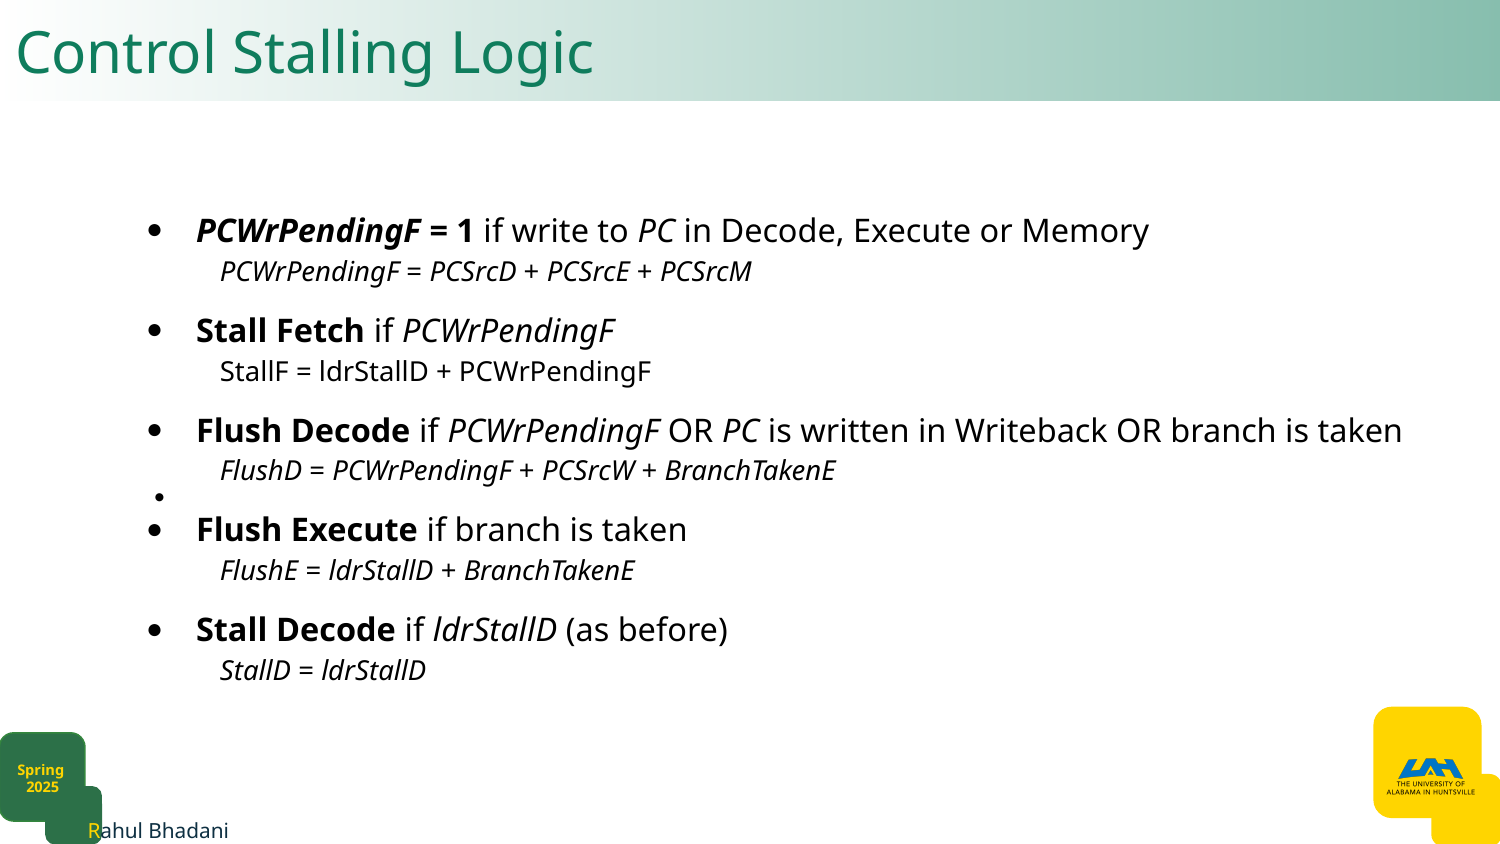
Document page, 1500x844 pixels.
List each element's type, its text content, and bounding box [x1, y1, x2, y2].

picture [1386, 758, 1475, 795]
list PCWrPendingF = 1 if write to PC in Decode, Execute or Memory​ PCWrPendingF = PCSrcD + PCSrcE + PCSrcM​ ​ Stall Fetch if PCWrPendingF​ StallF = ldrStallD + PCWrPendingF ​ ​ Flush Decode if PCWrPendingF OR PC is written in Writeback OR branch is taken​ FlushD = PCWrPendingF + PCSrcW + BranchTakenE​ ​ Flush Execute if branch is taken​ FlushE = ldrStallD + BranchTakenE​ ​ Stall Decode if ldrStallD (as before)​ StallD = ldrStallD​ ​ [51, 189, 1449, 750]
title Control Stalling Logic​ [0, 0, 1500, 101]
